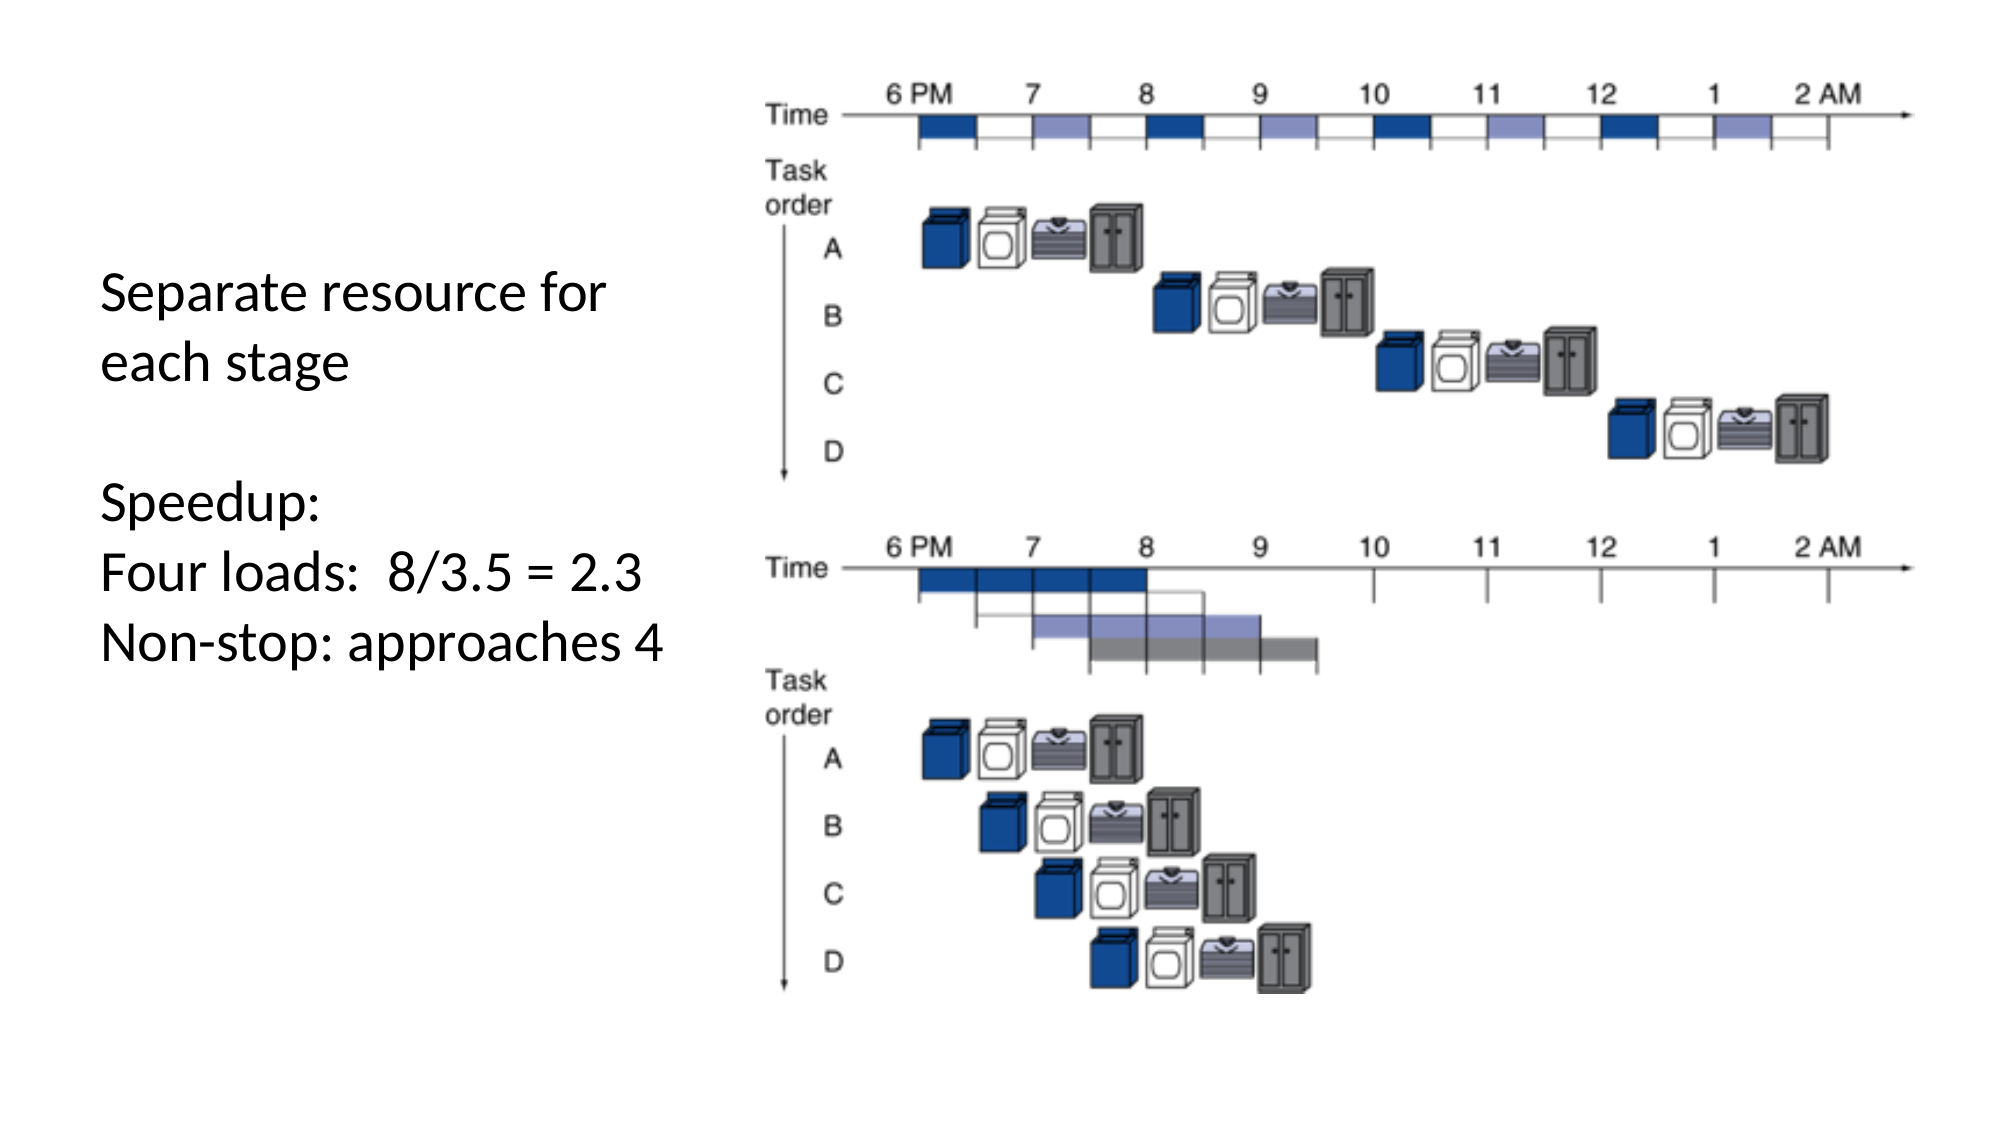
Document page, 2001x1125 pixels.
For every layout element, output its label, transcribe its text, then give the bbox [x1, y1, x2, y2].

title Separate resource for each stage Speedup: Four loads: 8/3.5 = 2.3 Non-stop: approaches 4 [85, 246, 702, 682]
picture [765, 79, 1915, 994]
